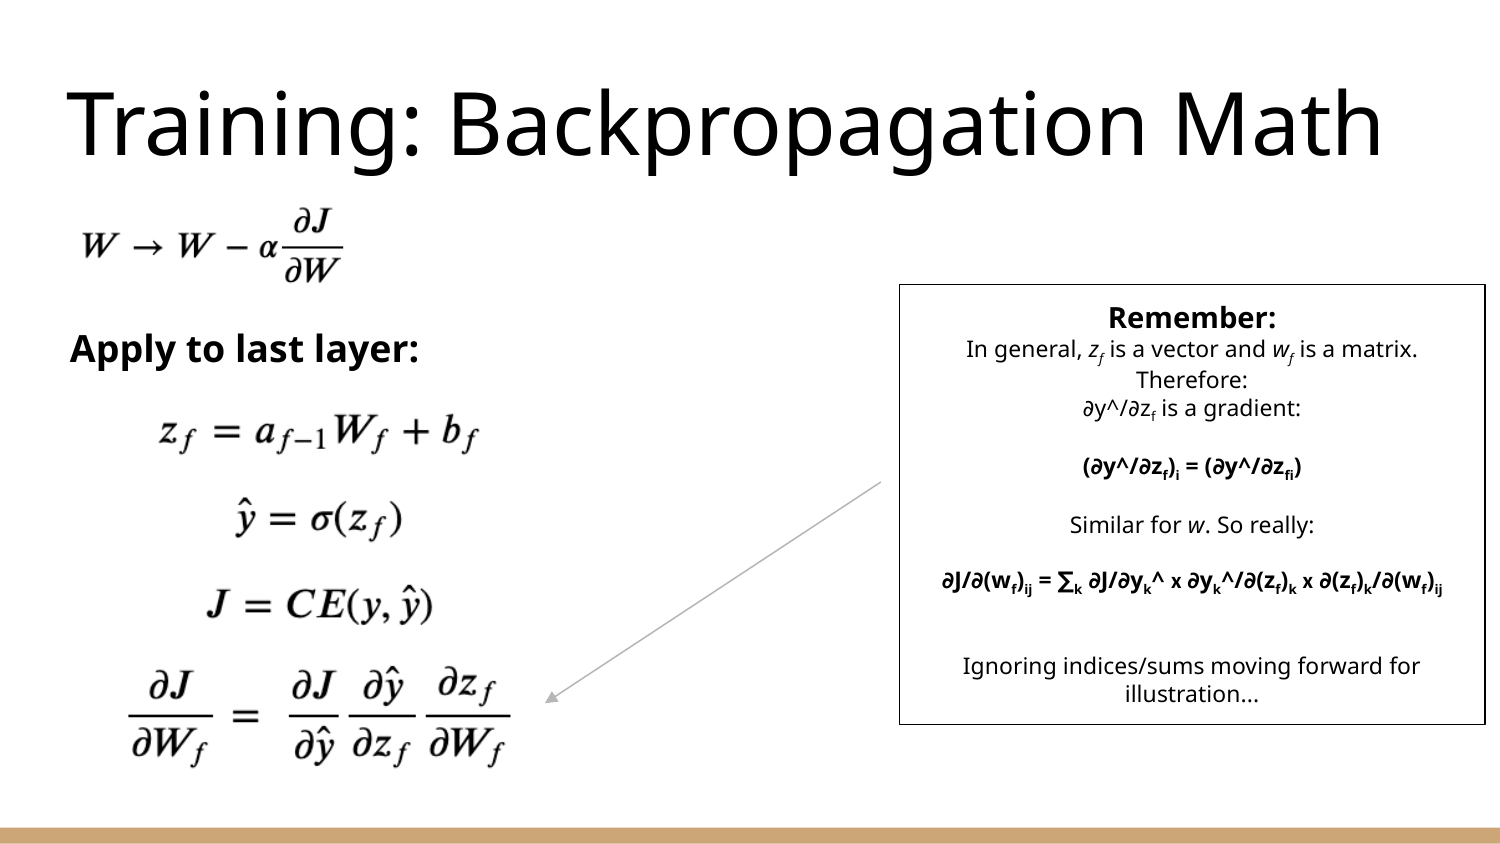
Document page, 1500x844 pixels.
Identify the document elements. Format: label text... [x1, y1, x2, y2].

picture [75, 384, 528, 781]
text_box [544, 481, 882, 704]
text_box Remember: In general, zf is a vector and wf is a matrix. Therefore: ∂y^/∂zf is a gradient: (∂y^/∂zf)i = (∂y^/∂zfi) Similar for w. So really: ∂J/∂(wf)ij = ∑k ∂J/∂yk^ x ∂yk^/∂(zf)k x ∂(zf)k/∂(wf)ij Ignoring indices/sums moving forward for illustration... [899, 284, 1486, 725]
picture [63, 187, 356, 294]
list Apply to last layer: [55, 200, 1453, 810]
title Training: Backpropagation Math [51, 51, 1449, 189]
